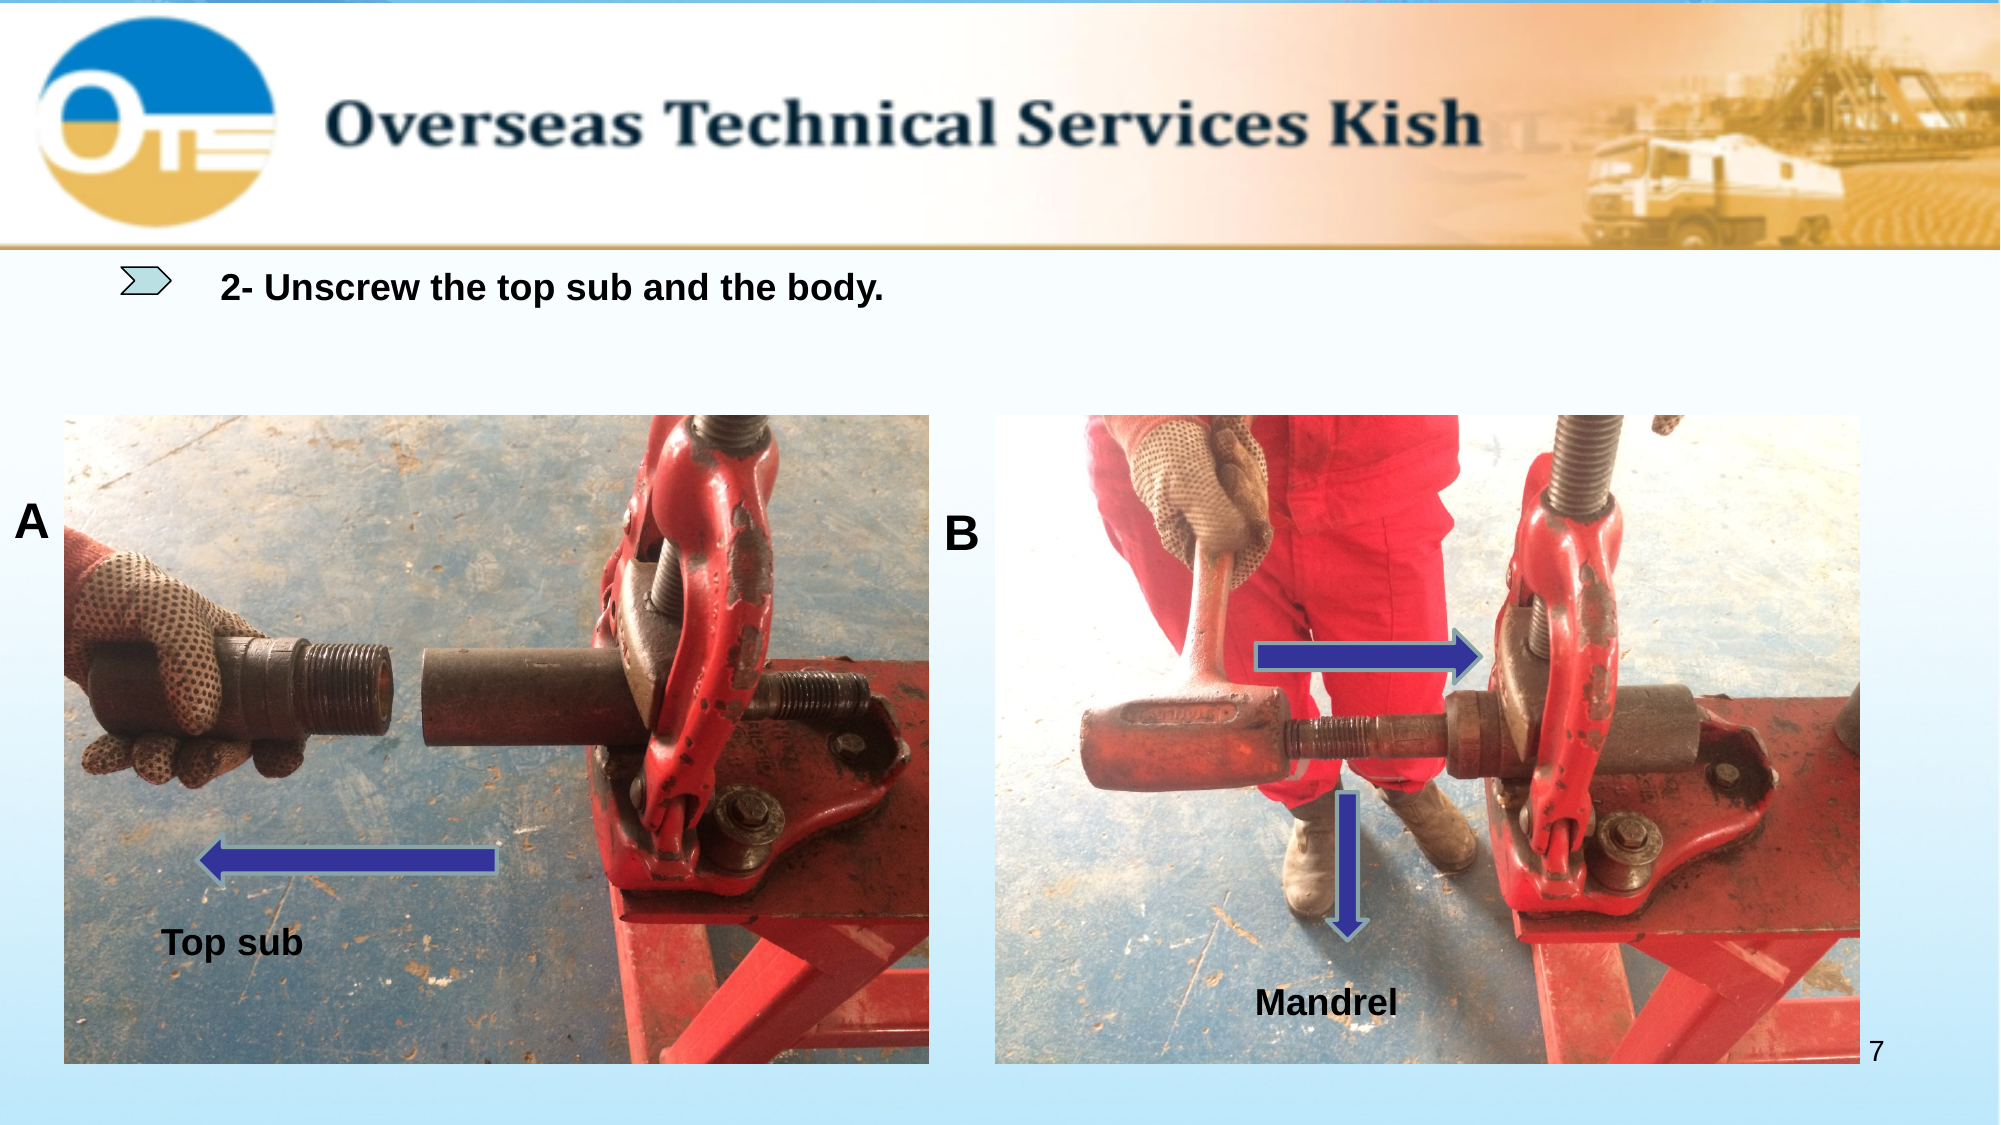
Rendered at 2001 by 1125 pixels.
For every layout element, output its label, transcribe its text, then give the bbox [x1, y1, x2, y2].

title 2- Unscrew the top sub and the body. [205, 261, 905, 333]
picture [0, 0, 2001, 1125]
text_box A [0, 481, 59, 557]
text_box [121, 267, 172, 295]
text_box B [933, 493, 990, 568]
slide_number 7 [1433, 1024, 1901, 1103]
